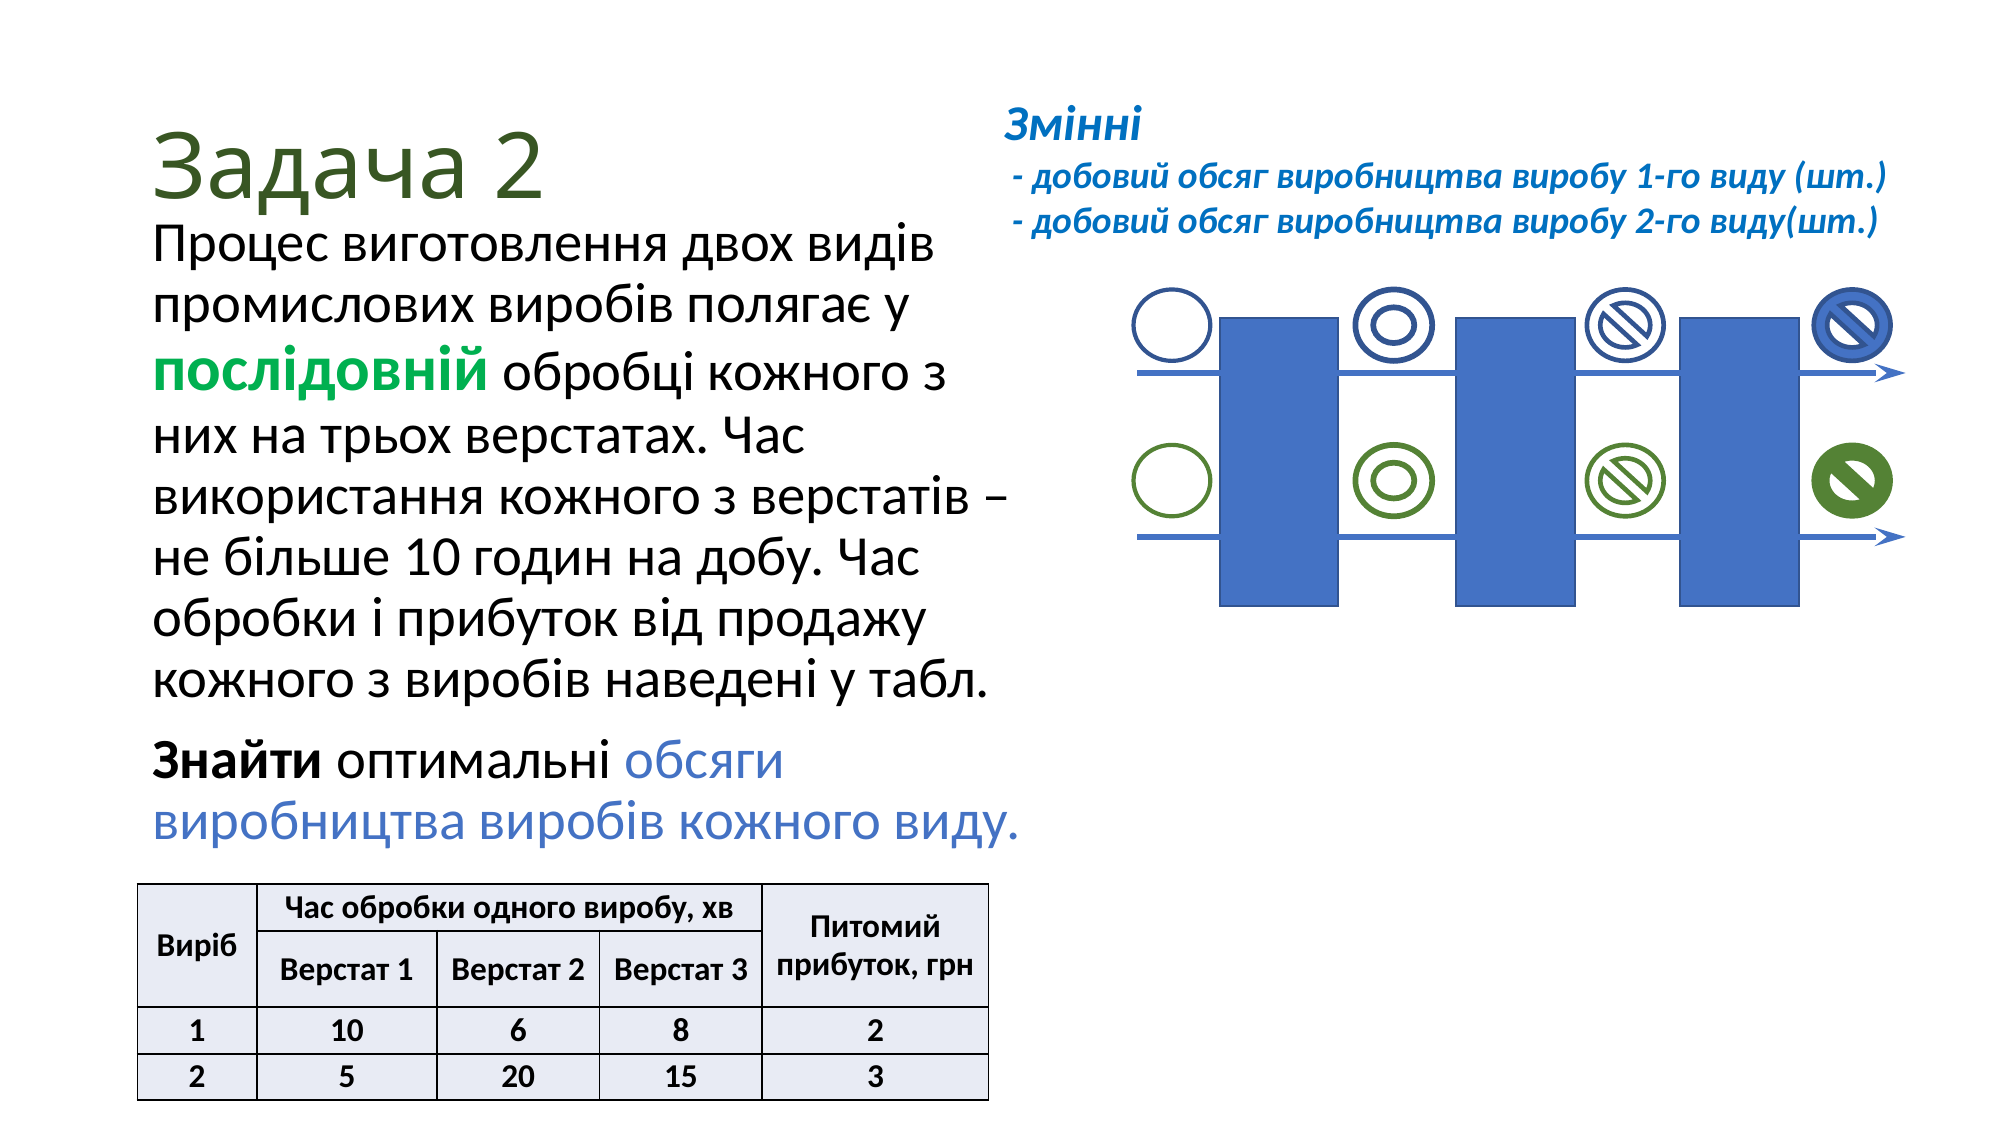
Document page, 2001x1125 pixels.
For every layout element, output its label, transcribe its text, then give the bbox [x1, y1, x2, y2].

table_cell 1 [138, 1008, 256, 1053]
table_cell 5 [258, 1055, 436, 1099]
text_box [1679, 376, 1800, 534]
title Задача 2 [137, 59, 1863, 278]
table_cell 15 [600, 1055, 761, 1099]
text_box [1679, 317, 1800, 370]
table_cell Верстат 3 [600, 932, 761, 1006]
list Процес виготовлення двох видів промислових виробів полягає у послідовній обробці кожного з них на трьох верстатах. Час використання кожного з верстатів – не більше 10 годин на добу. Час обробки і прибуток від продажу кожного з виробів наведені у табл. Знайти оптимальні обсяги виробництва виробів кожного виду. [137, 205, 1049, 869]
text_box [1219, 317, 1339, 370]
text_box [1354, 288, 1434, 362]
table_cell Верстат 1 [258, 932, 436, 1006]
table_header Питомий прибуток, грн [763, 885, 988, 1006]
text_box [1585, 443, 1665, 518]
text_box [1455, 376, 1576, 534]
table_cell 8 [600, 1008, 761, 1053]
table_header Час обробки одного виробу, хв [258, 885, 761, 930]
table_cell 2 [763, 1008, 988, 1053]
table_cell 10 [258, 1008, 436, 1053]
table_cell Верстат 2 [438, 932, 599, 1006]
table_cell 20 [438, 1055, 599, 1099]
text_box [1132, 443, 1212, 518]
text_box [1455, 540, 1576, 607]
text_box [1132, 288, 1212, 362]
text_box [1585, 288, 1665, 362]
table_cell 3 [763, 1055, 988, 1099]
table_cell 6 [438, 1008, 599, 1053]
table_header Виріб [138, 885, 256, 1006]
text_box [1219, 540, 1339, 607]
text_box [1812, 288, 1892, 362]
text_box [1455, 317, 1576, 370]
text_box [1679, 540, 1800, 607]
text_box [1812, 443, 1892, 518]
text_box [1219, 376, 1339, 534]
text_box [1354, 443, 1434, 518]
table_cell 2 [138, 1055, 256, 1099]
